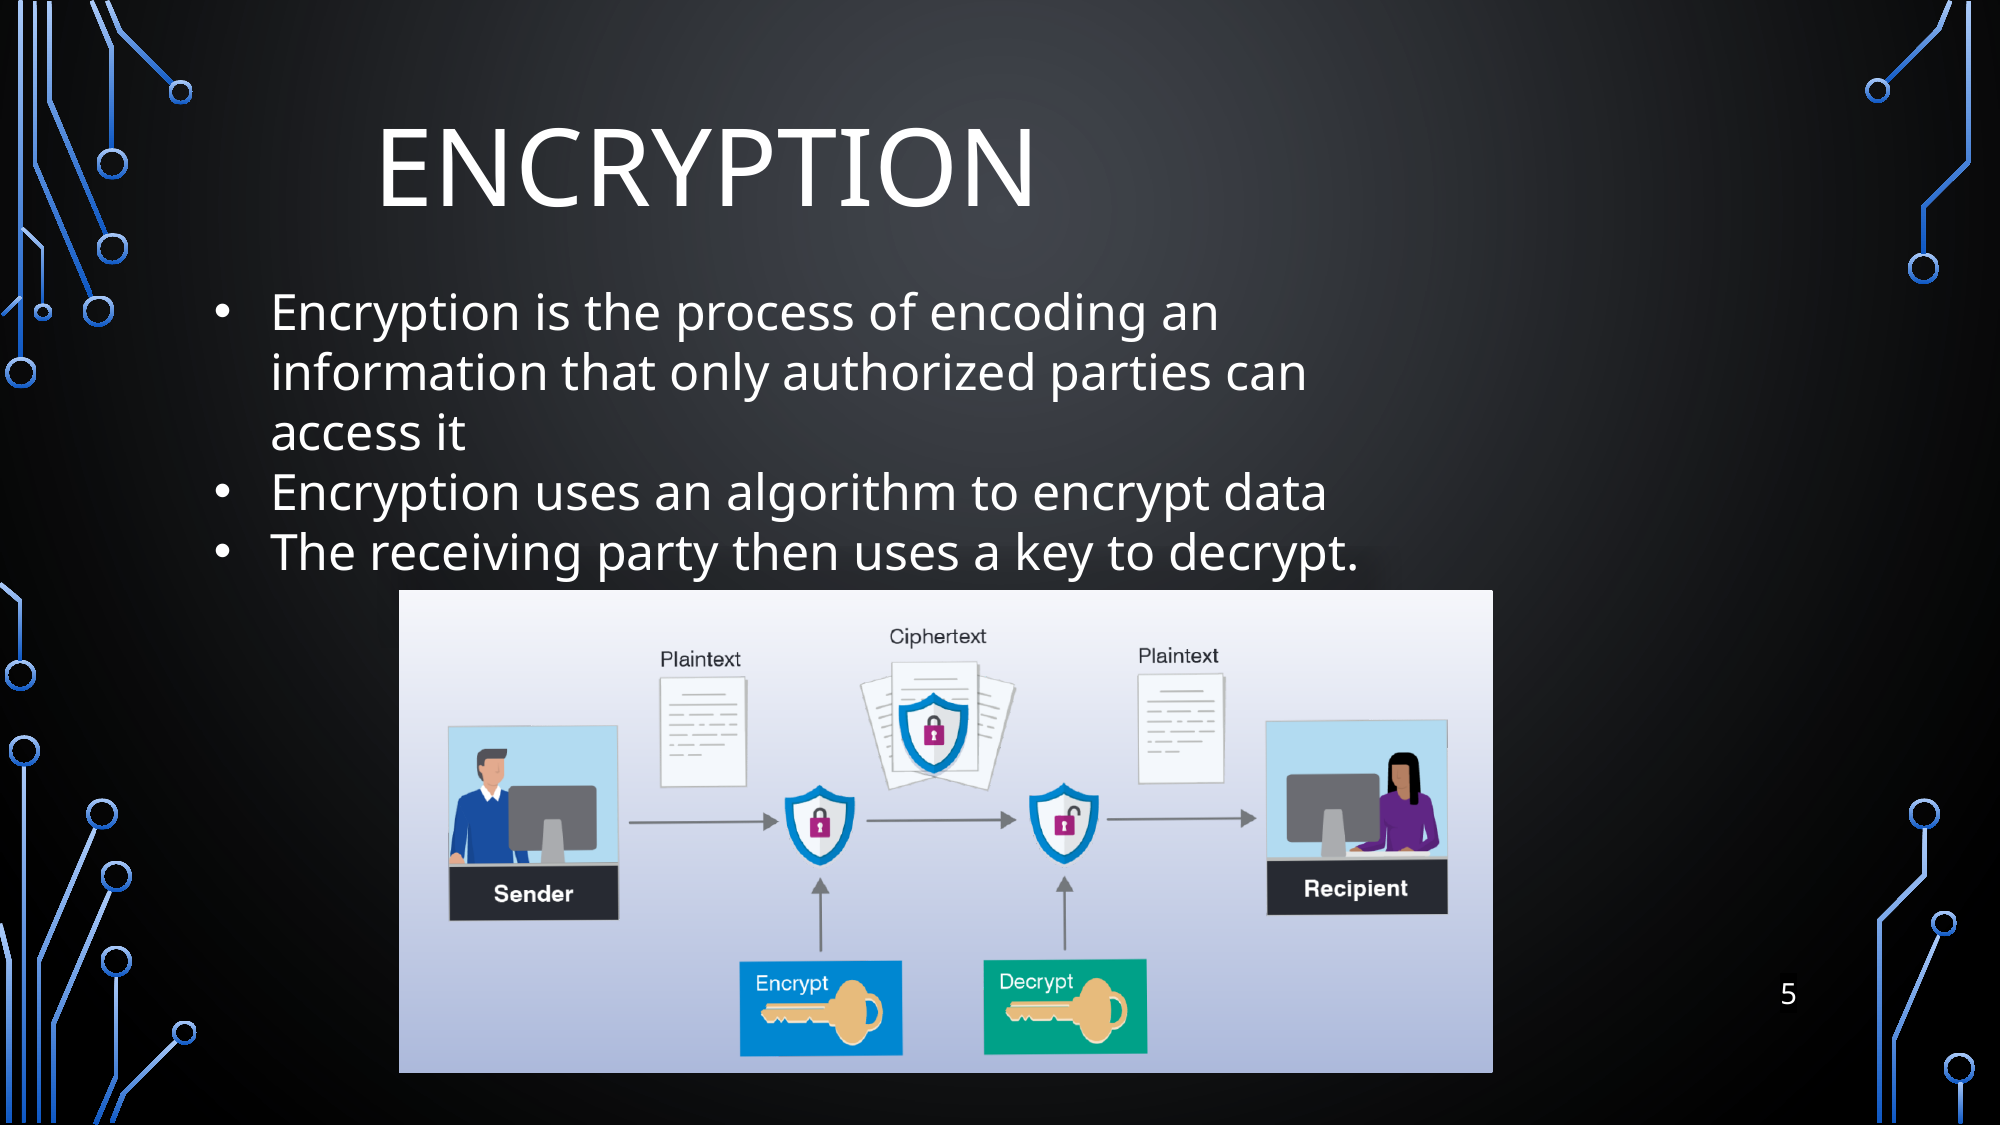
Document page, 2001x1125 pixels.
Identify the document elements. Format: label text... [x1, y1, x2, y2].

picture [398, 590, 1493, 1073]
text_box Encryption is the process of encoding an information that only authorized parties can access it Encryption uses an algorithm to encrypt data The receiving party then uses a key to decrypt. [199, 272, 1410, 648]
slide_number 5 [1685, 965, 1813, 1025]
title encryption [358, 50, 1068, 272]
